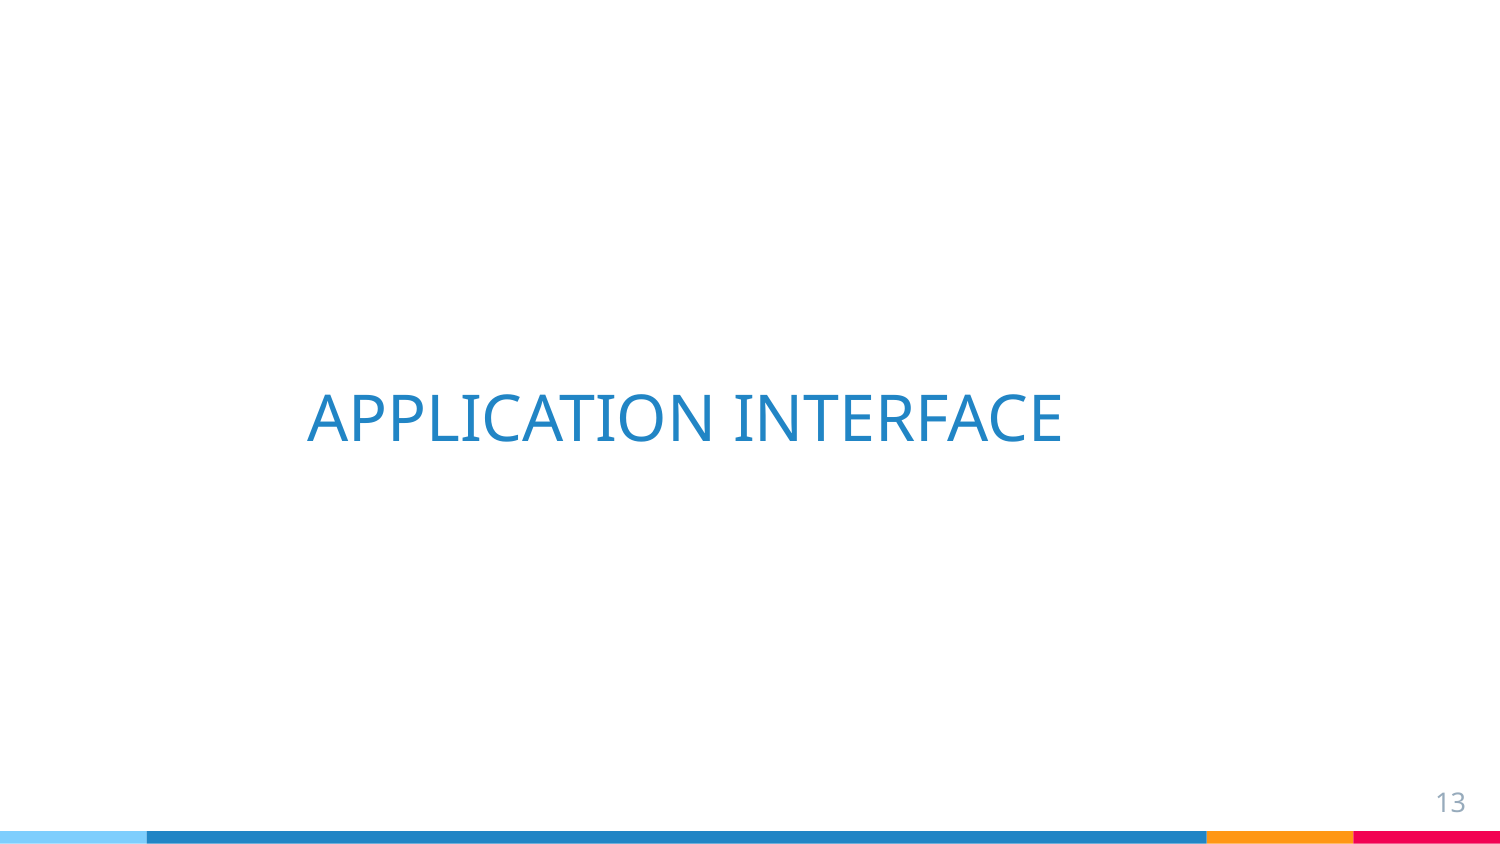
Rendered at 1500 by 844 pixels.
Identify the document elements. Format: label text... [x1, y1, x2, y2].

title APPLICATION INTERFACE [292, 374, 1415, 470]
slide_number 13 [1391, 770, 1482, 822]
